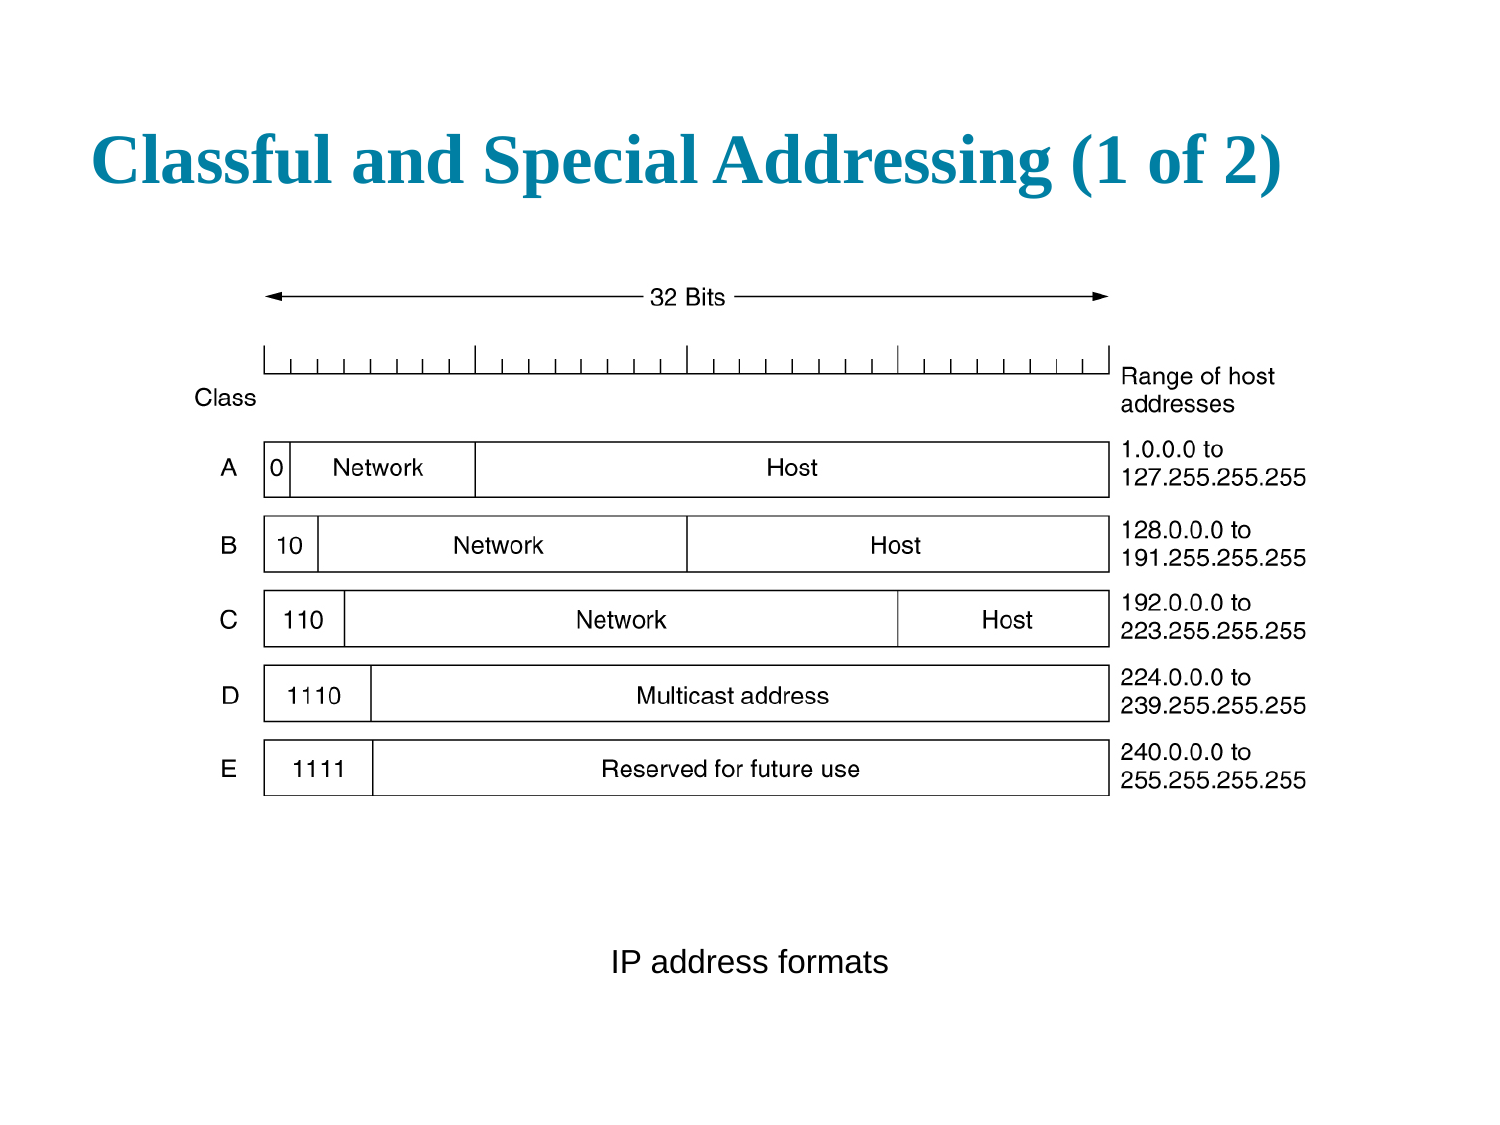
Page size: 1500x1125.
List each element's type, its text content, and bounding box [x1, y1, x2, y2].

title Classful and Special Addressing (1 of 2) [75, 37, 1425, 213]
picture [194, 282, 1306, 796]
list IP address formats [75, 828, 1425, 996]
